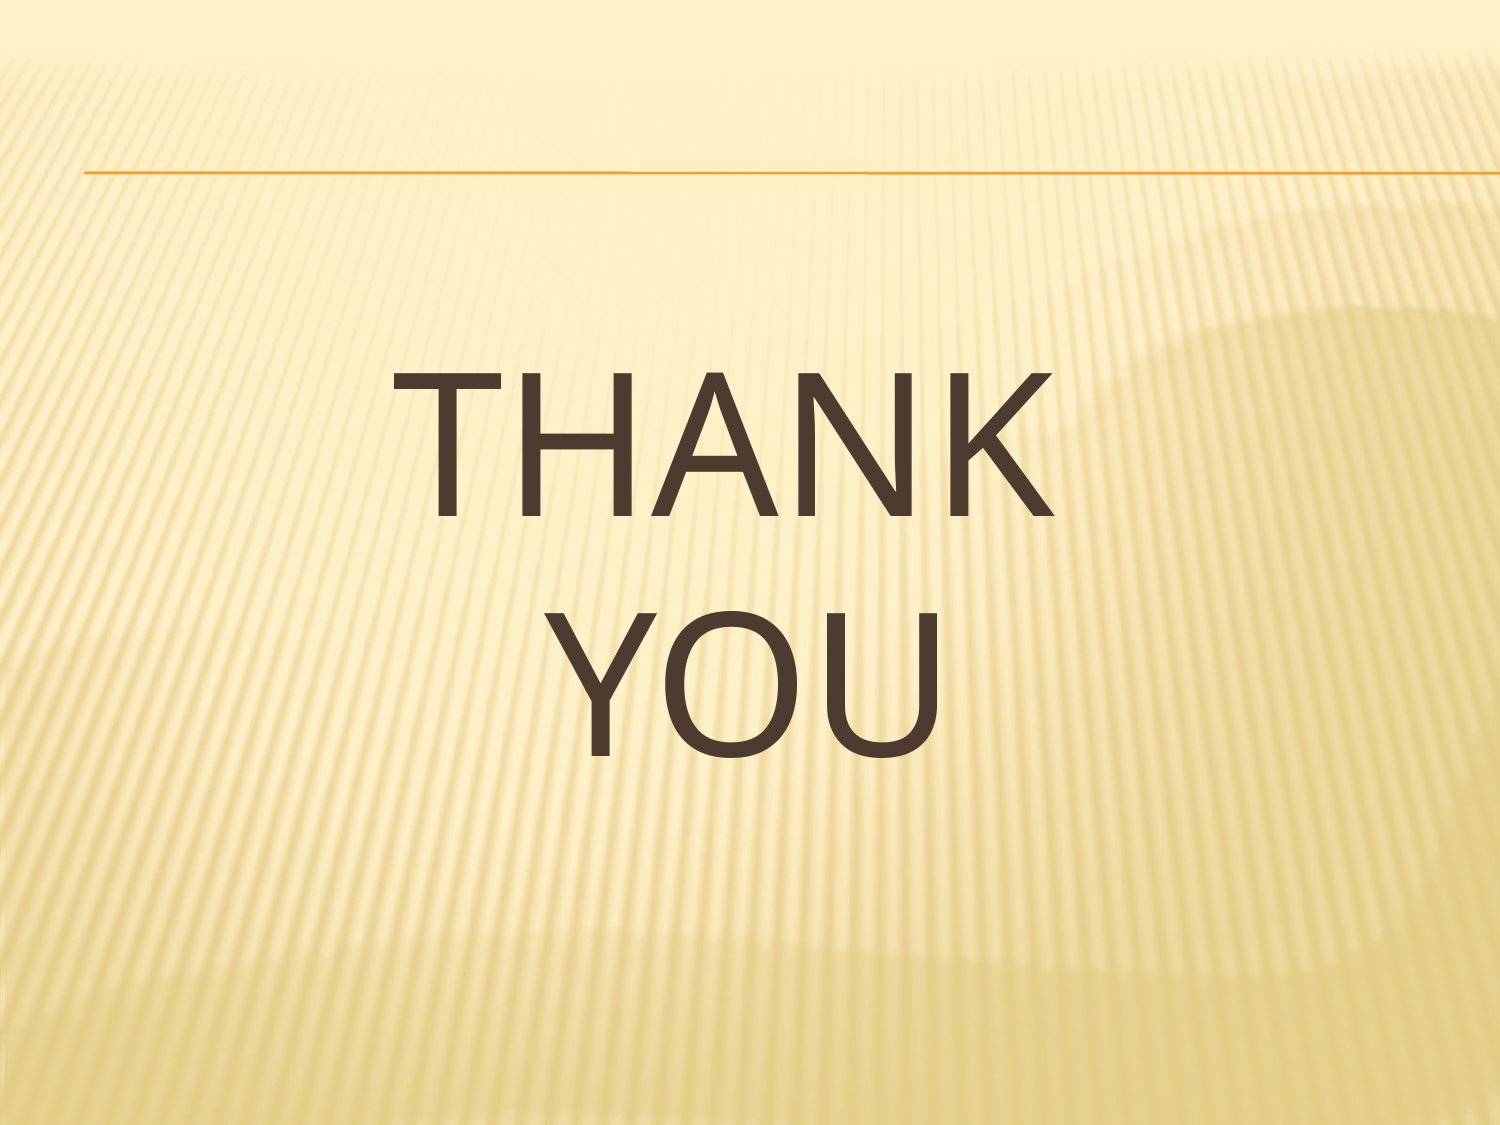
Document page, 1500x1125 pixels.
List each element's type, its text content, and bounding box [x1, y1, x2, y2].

title Thank you [37, 487, 1463, 626]
